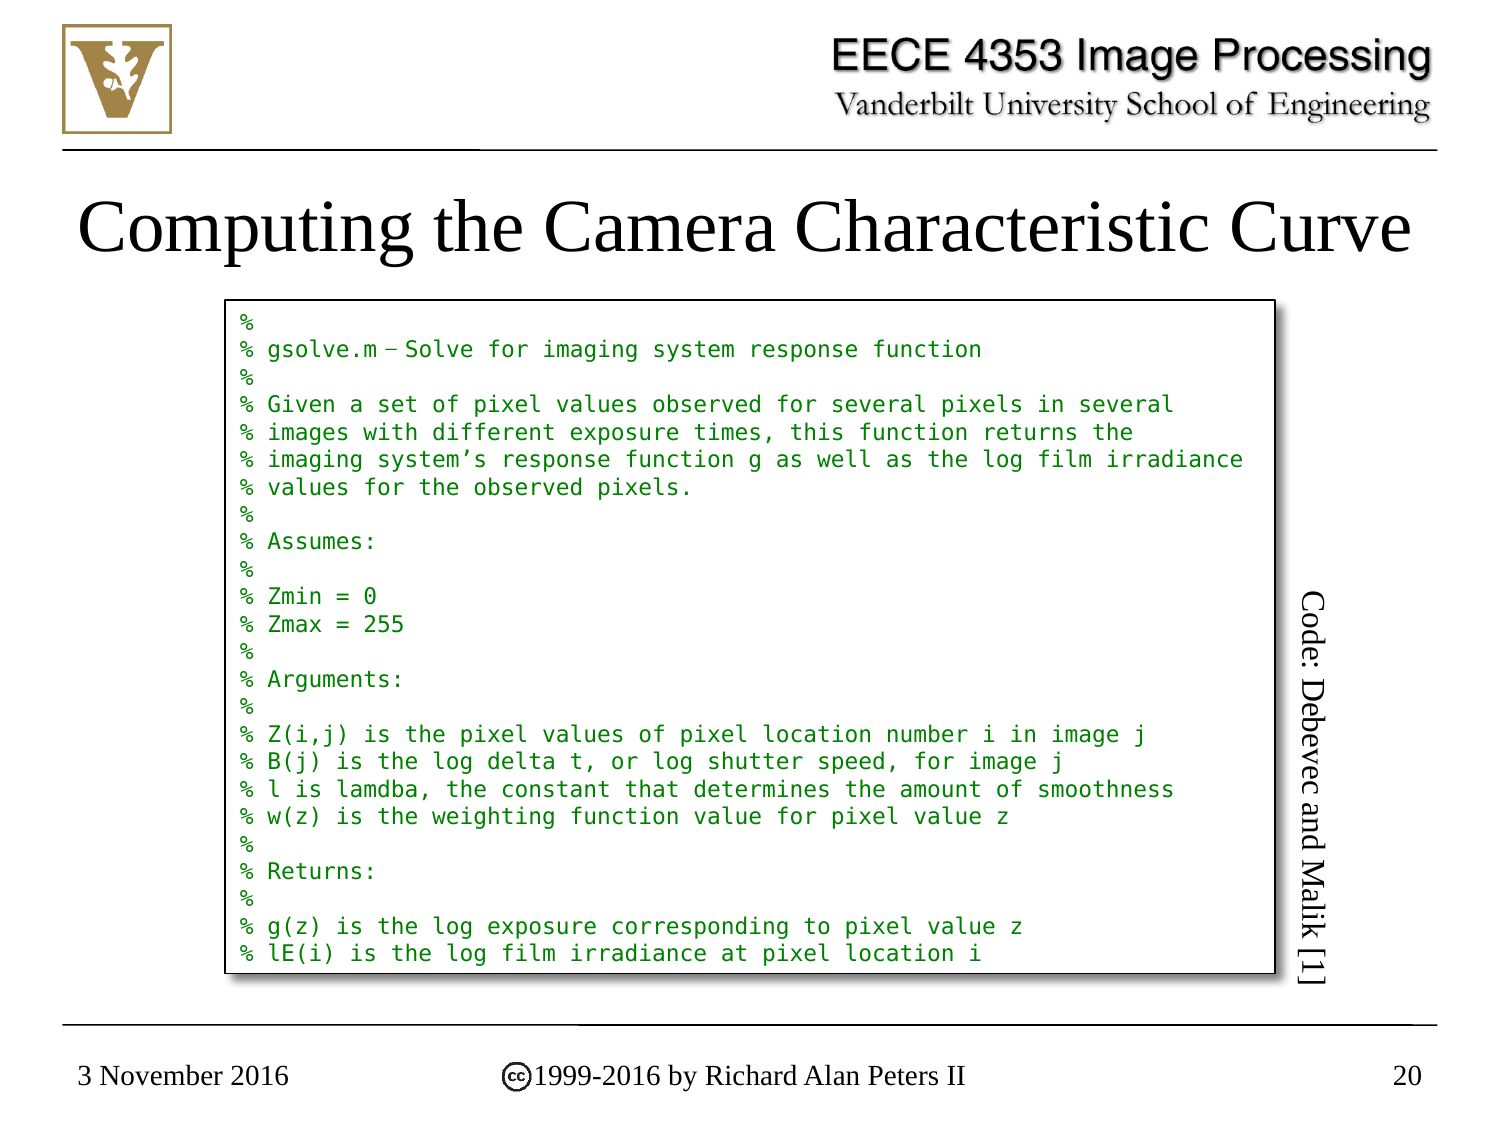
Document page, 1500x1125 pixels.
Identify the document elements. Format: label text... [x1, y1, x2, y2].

text_box % % gsolve.m ̶ Solve for imaging system response function % % Given a set of pixel values observed for several pixels in several % images with different exposure times, this function returns the % imaging system’s response function g as well as the log film irradiance % values for the observed pixels. % % Assumes: % % Zmin = 0 % Zmax = 255 % % Arguments: % % Z(i,j) is the pixel values of pixel location number i in image j % B(j) is the log delta t, or log shutter speed, for image j % l is lamdba, the constant that determines the amount of smoothness % w(z) is the weighting function value for pixel value z % % Returns: % % g(z) is the log exposure corresponding to pixel value z % lE(i) is the log film irradiance at pixel location i [224, 299, 1275, 974]
picture [62, 24, 172, 134]
slide_number 20 [1087, 1044, 1438, 1105]
picture [498, 1058, 512, 1094]
footer 1999-2016 by Richard Alan Peters II [512, 1044, 988, 1105]
title Computing the Camera Characteristic Curve [62, 162, 1438, 282]
text_box Code: Debevec and Malik [1] [1288, 575, 1343, 1013]
picture [826, 25, 1436, 133]
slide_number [62, 1044, 413, 1105]
